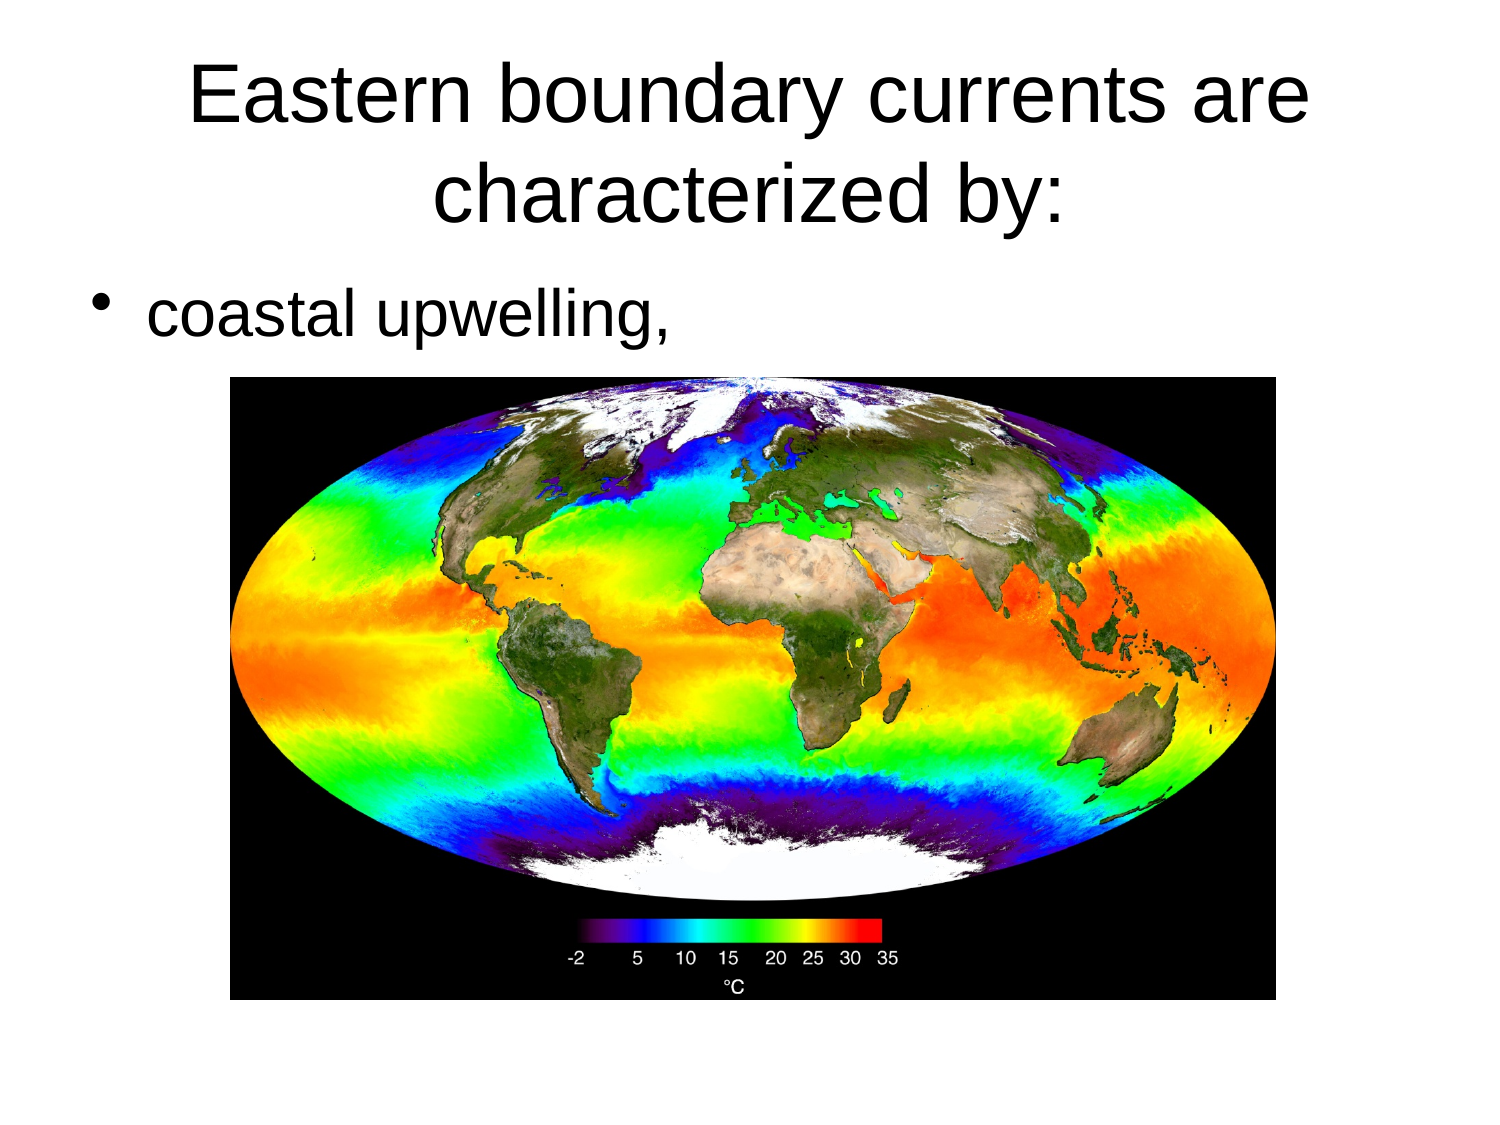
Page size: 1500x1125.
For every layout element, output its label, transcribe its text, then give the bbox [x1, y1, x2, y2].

title Eastern boundary currents are characterized by: [74, 44, 1426, 233]
list coastal upwelling, [74, 262, 1426, 1006]
picture [229, 377, 1276, 1000]
